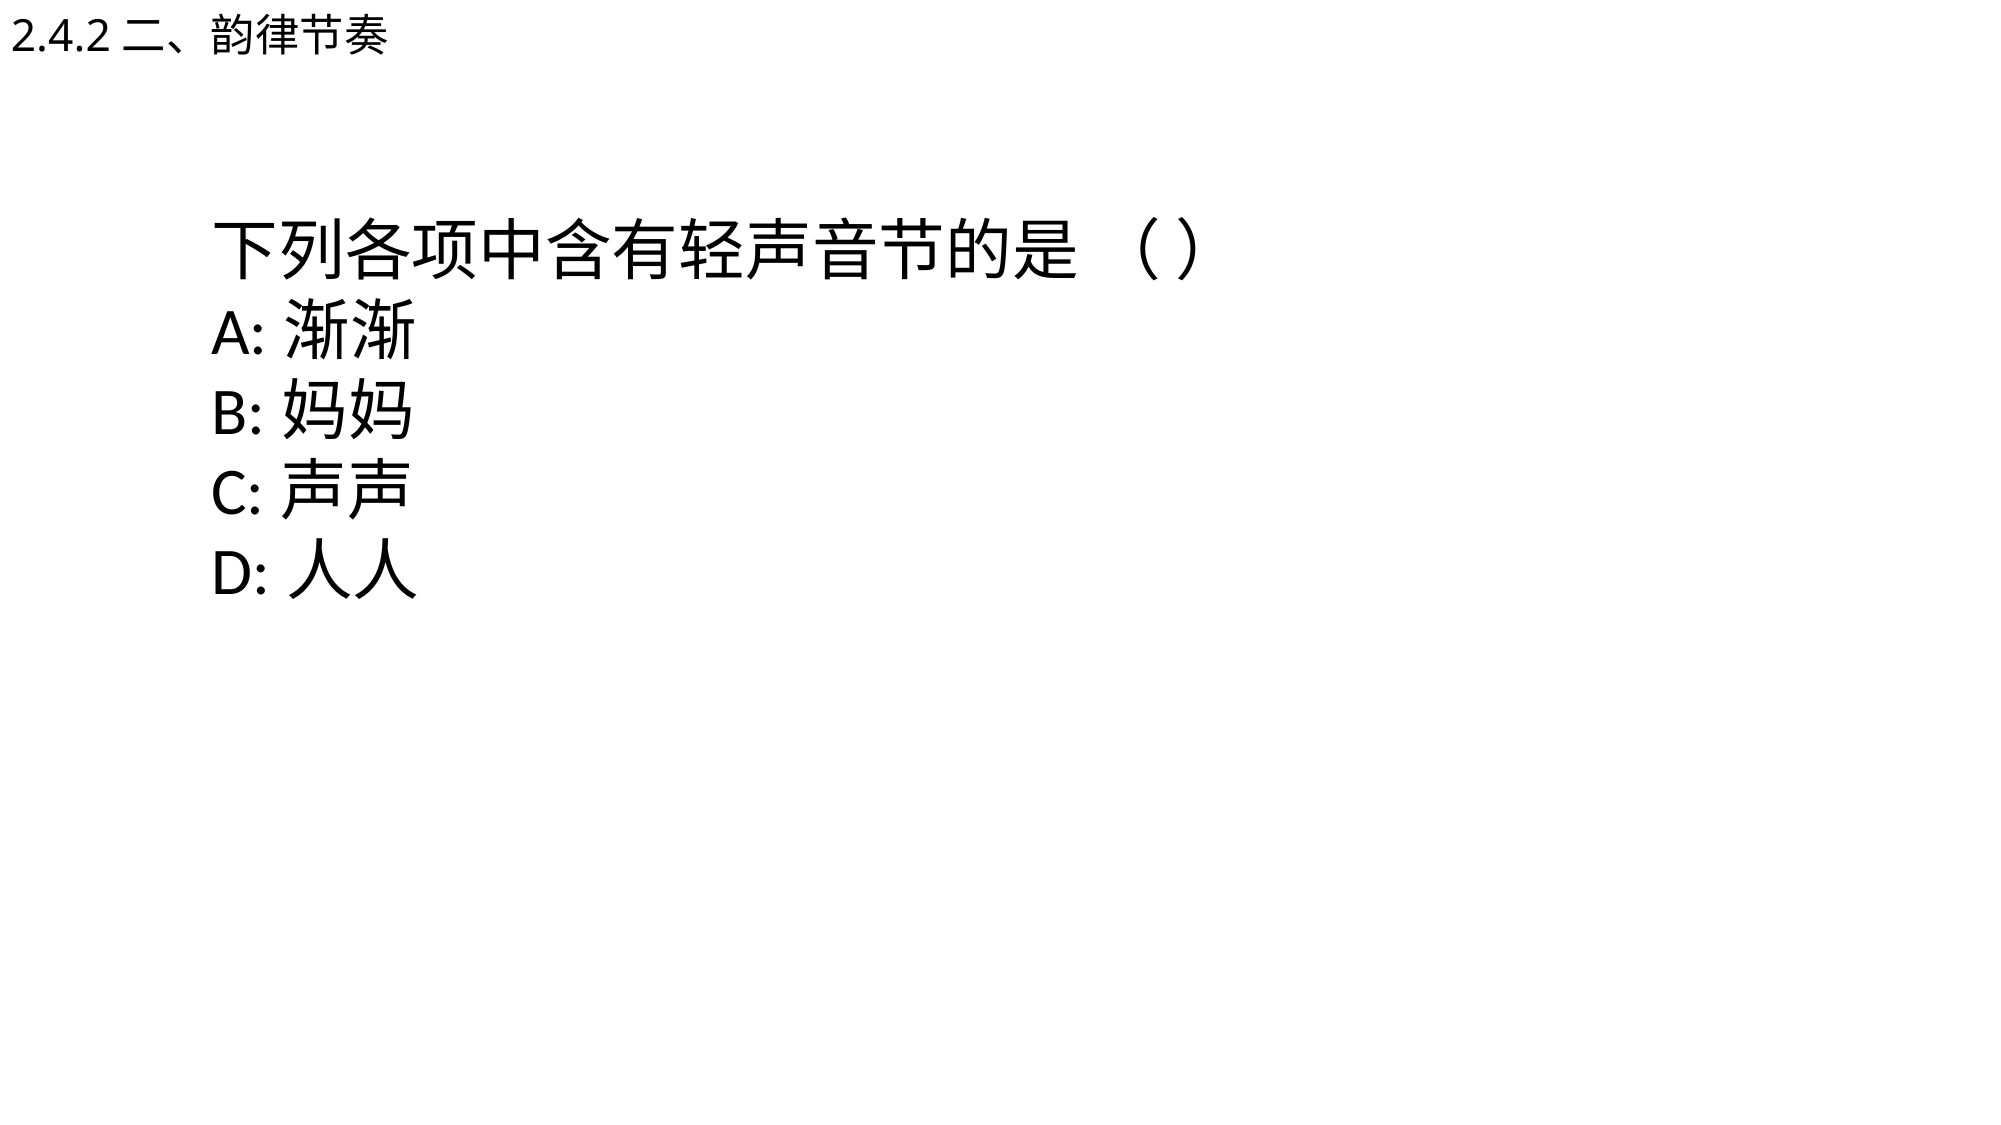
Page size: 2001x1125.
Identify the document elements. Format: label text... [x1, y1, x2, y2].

text_box 下列各项中含有轻声音节的是 （ ） A:渐渐 B:妈妈 C:声声 D:人人 [196, 200, 1930, 615]
text_box 2.4.2二、韵律节奏 [0, 0, 404, 69]
